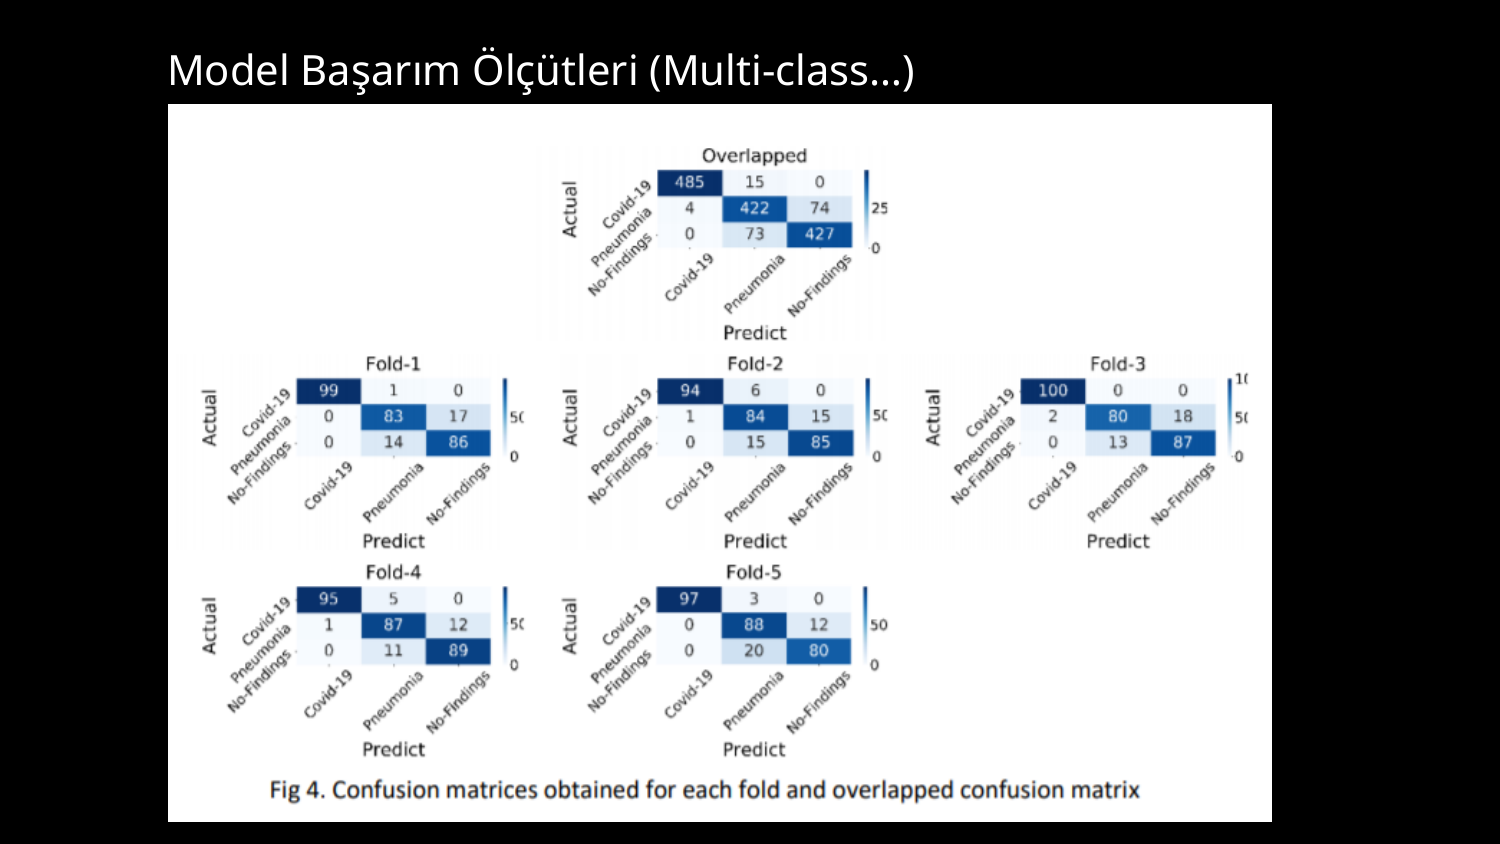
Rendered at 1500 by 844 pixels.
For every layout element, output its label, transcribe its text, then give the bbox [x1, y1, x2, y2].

picture [168, 104, 1272, 822]
title Model Başarım Ölçütleri (Multi-class…) [152, 0, 1338, 144]
